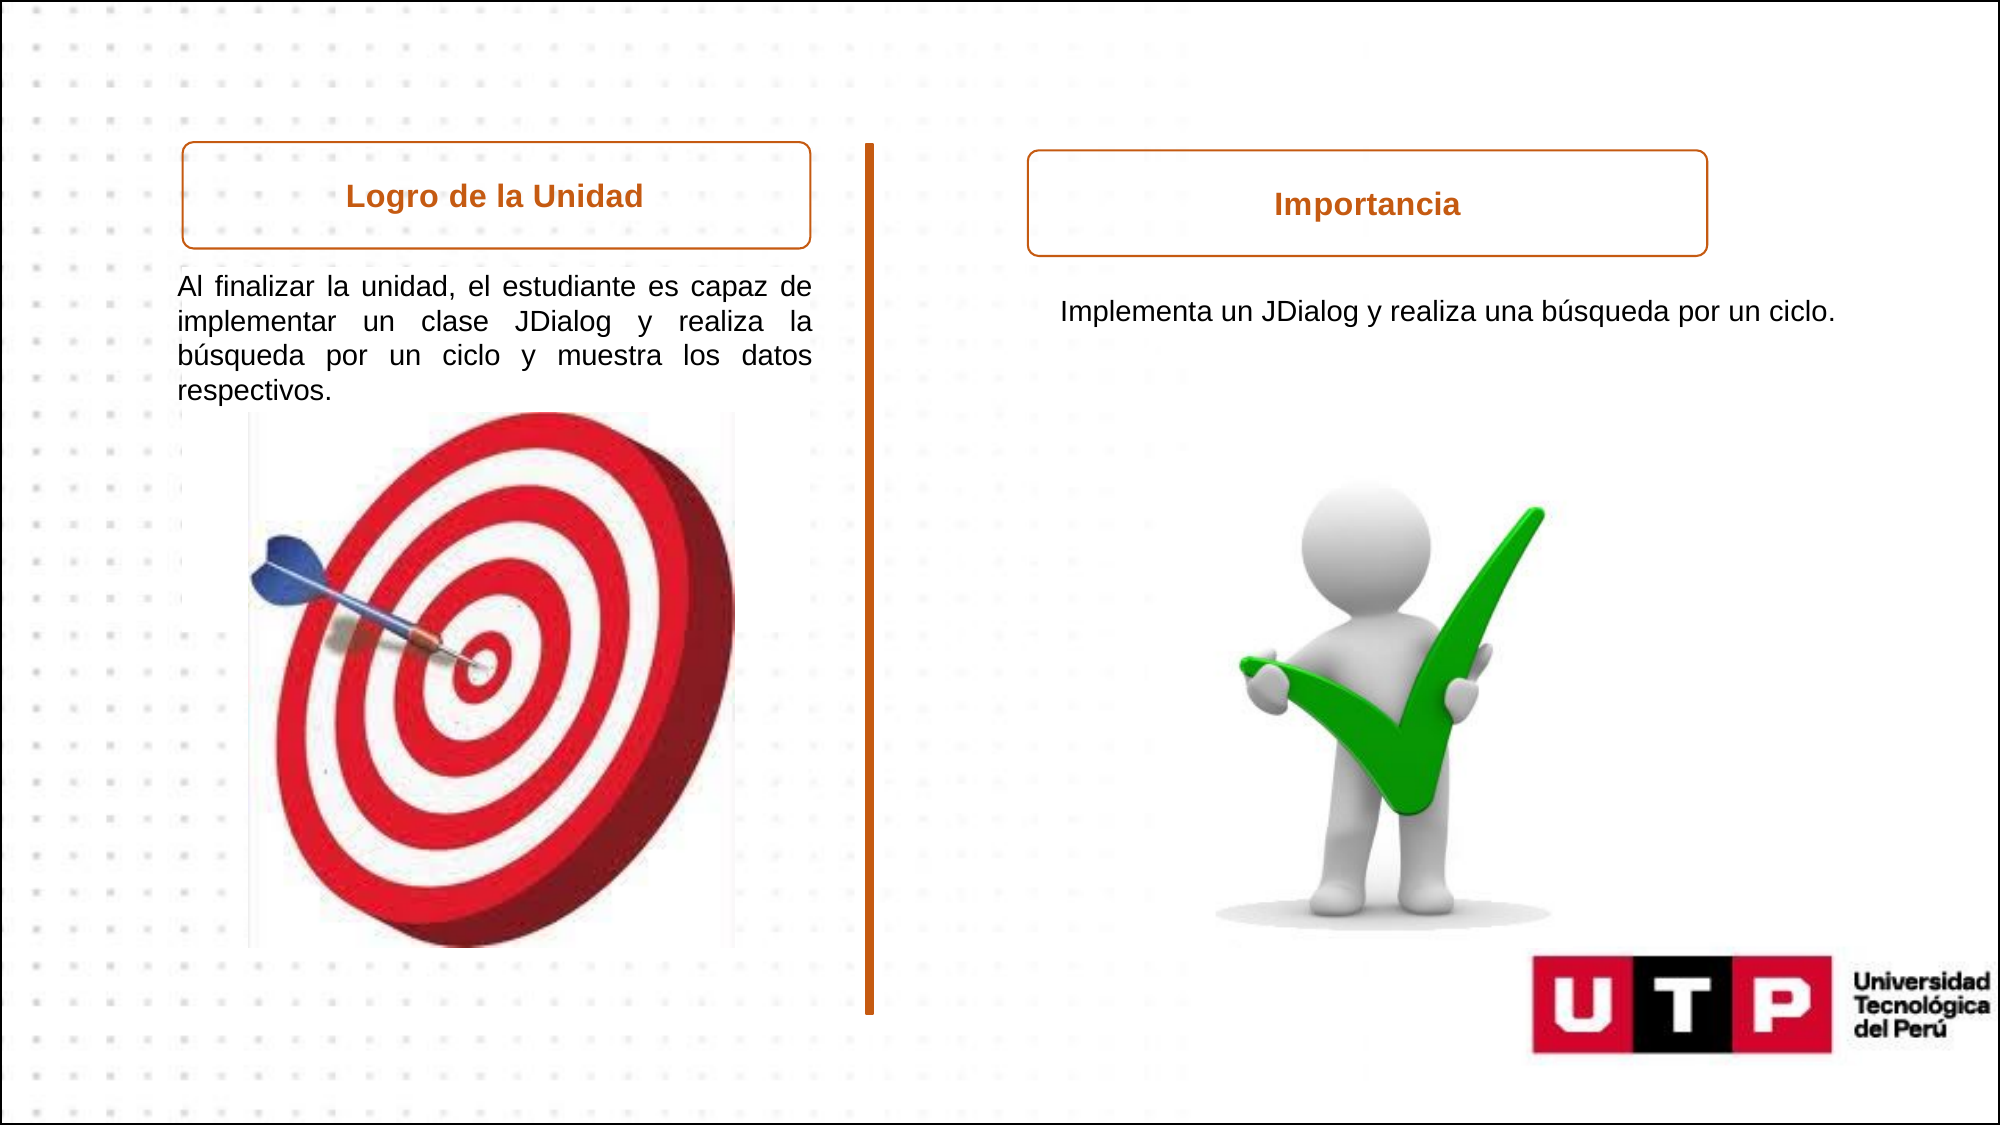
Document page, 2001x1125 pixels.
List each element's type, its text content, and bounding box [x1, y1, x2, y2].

text_box [0, 0, 2000, 1125]
text_box Implementa un JDialog y realiza una búsqueda por un ciclo. [924, 289, 1971, 327]
text_box Al finalizar la unidad, el estudiante es capaz de implementar un clase JDialog y realiza la búsqueda por un ciclo y muestra los datos respectivos. [162, 266, 826, 408]
picture [1166, 451, 1573, 948]
picture [247, 412, 736, 948]
